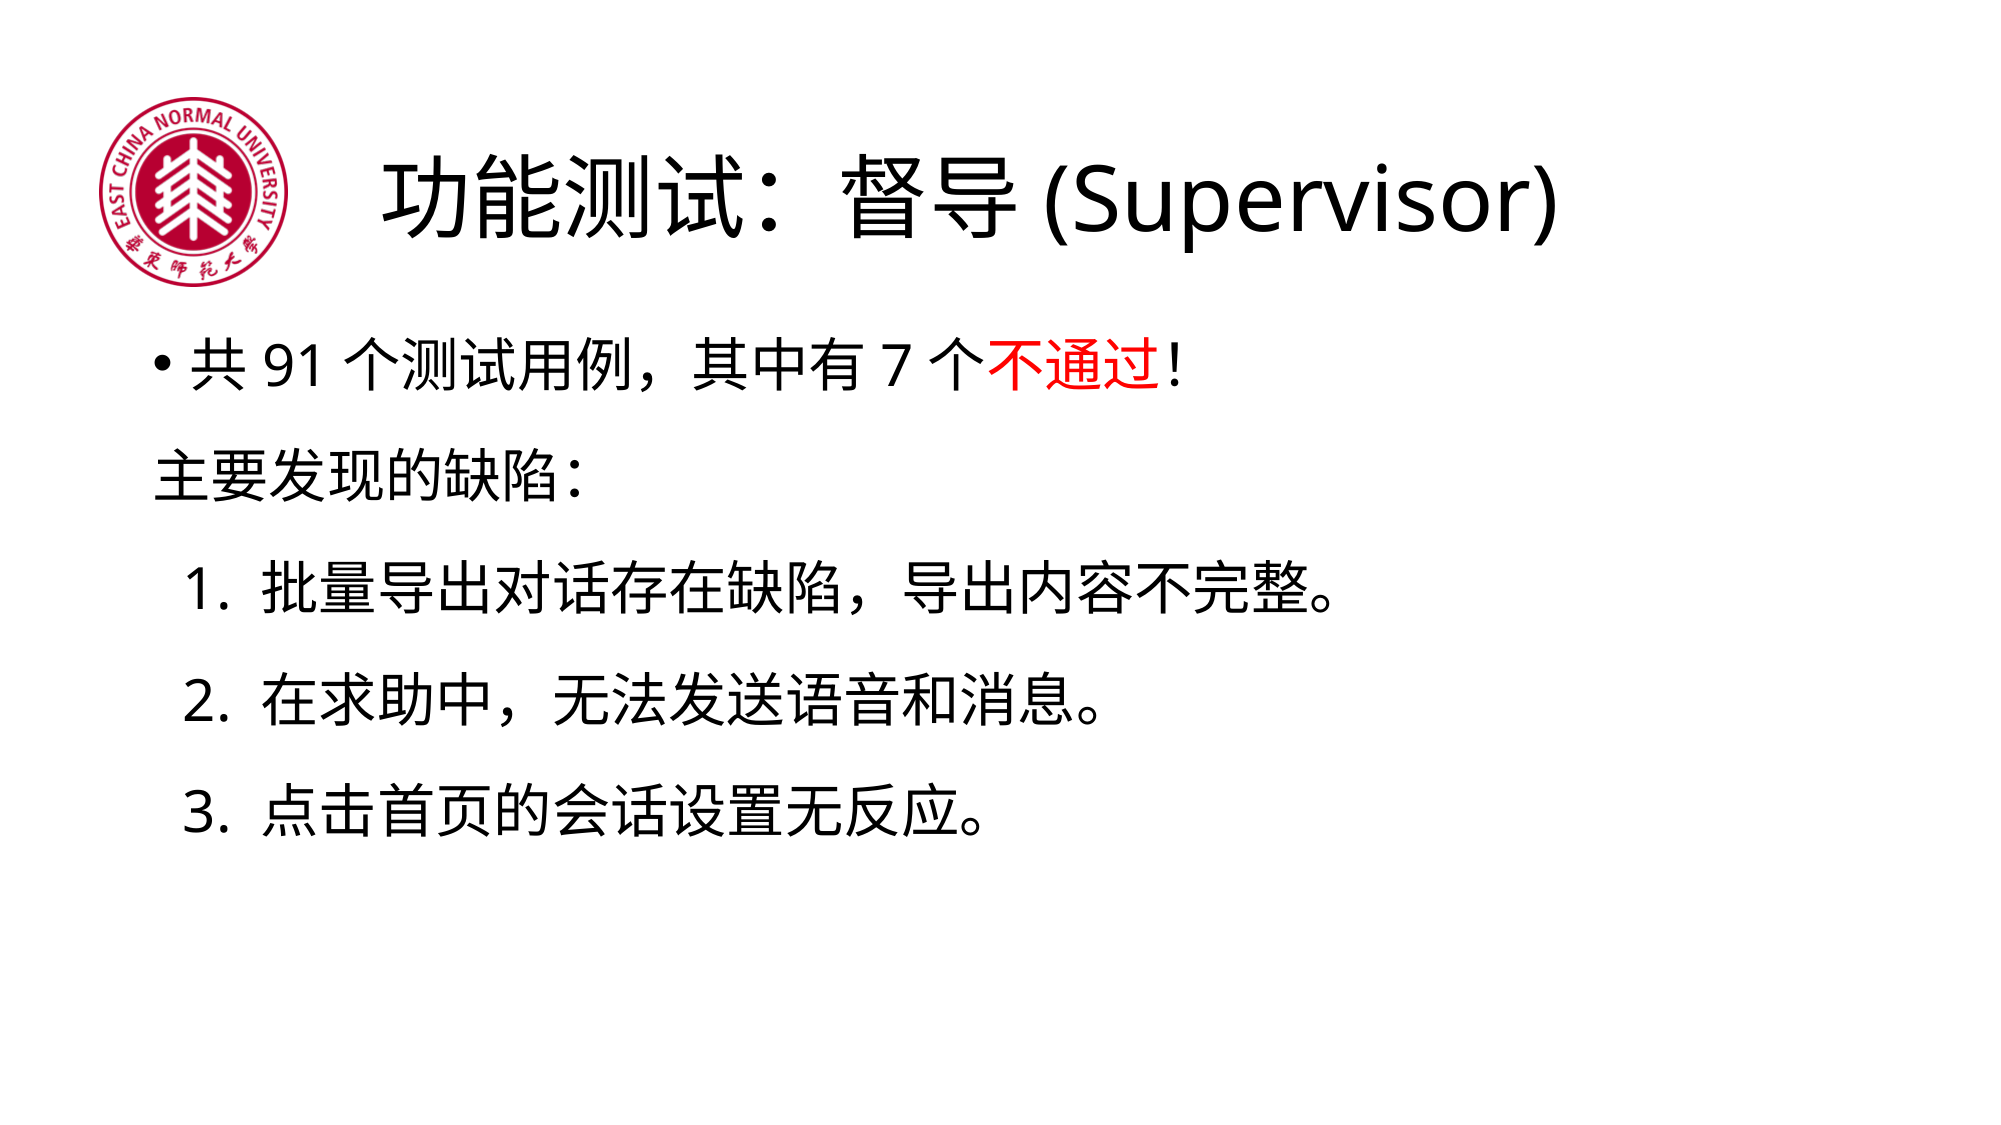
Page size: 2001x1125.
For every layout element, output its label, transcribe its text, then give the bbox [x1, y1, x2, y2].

list 共91个测试用例，其中有7个不通过！ 主要发现的缺陷： 1. 批量导出对话存在缺陷，导出内容不完整。 2. 在求助中，无法发送语音和消息。 3. 点击首页的会话设置无反应。 [137, 299, 1863, 1014]
picture [99, 97, 288, 287]
text_box 功能测试：督导(Supervisor) [137, 69, 1863, 287]
